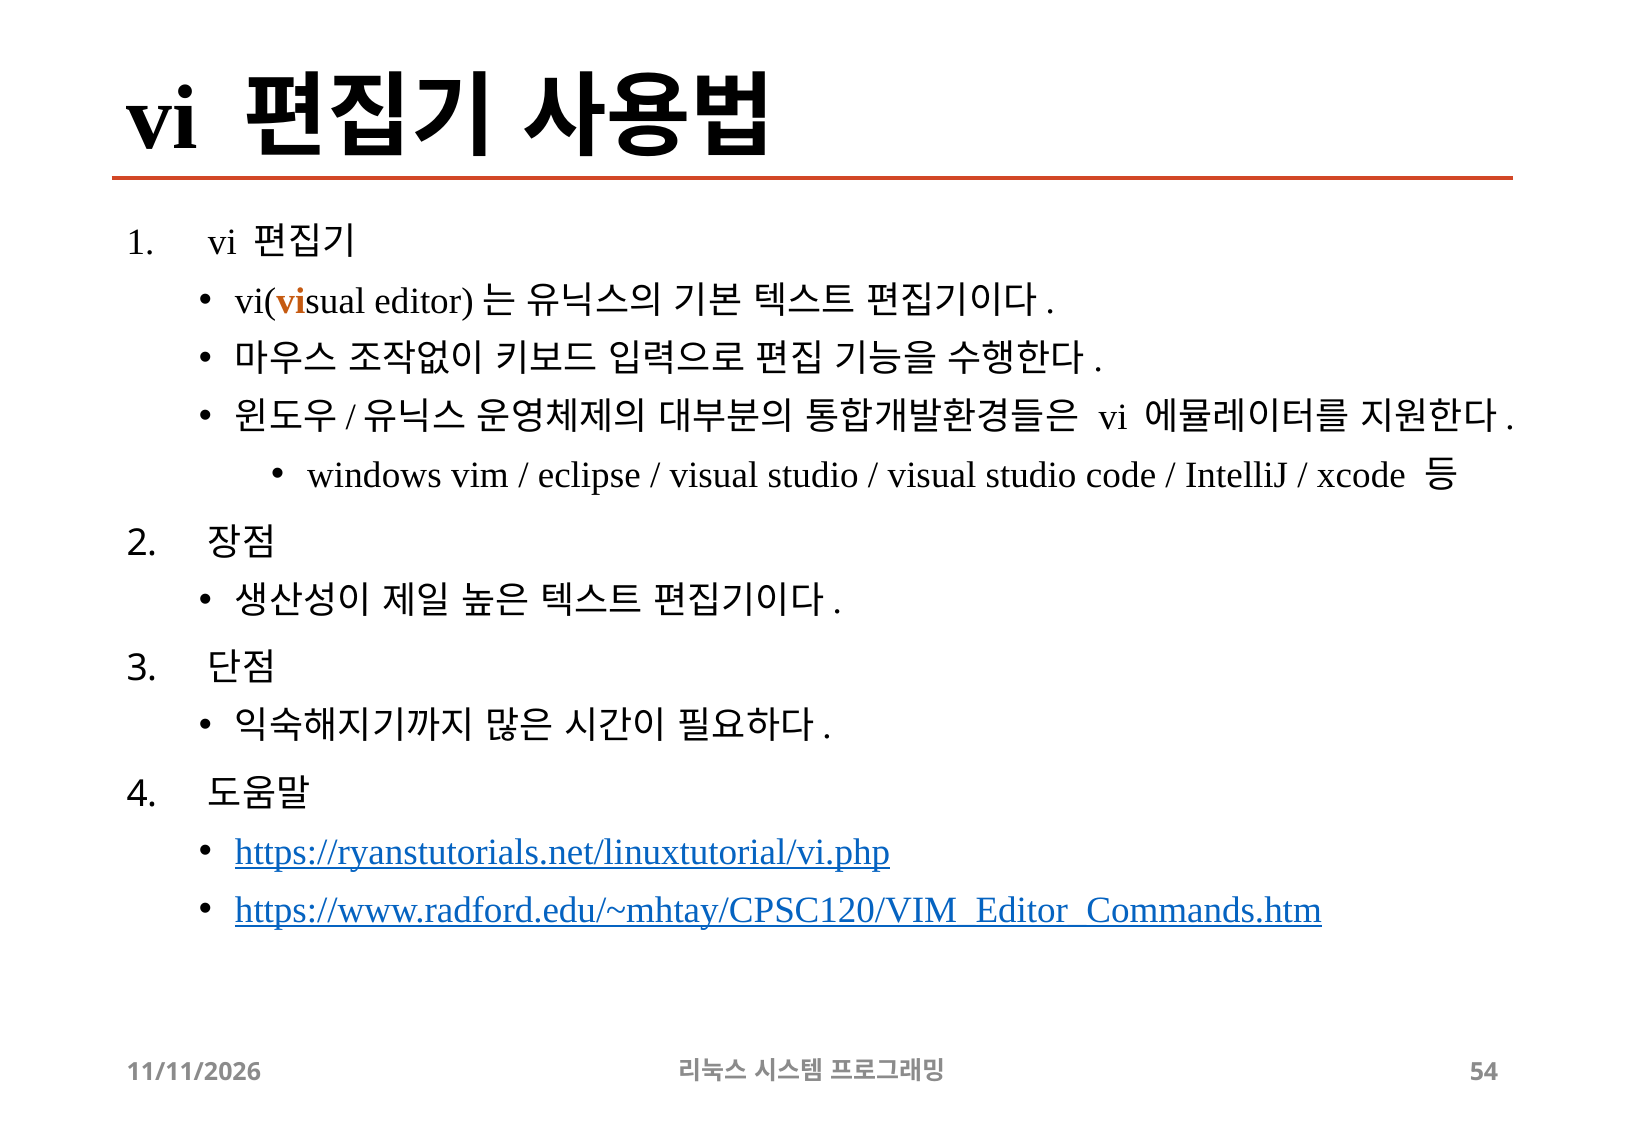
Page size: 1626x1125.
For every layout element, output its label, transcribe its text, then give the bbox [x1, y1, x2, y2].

slide_number 54 [1433, 1042, 1514, 1103]
title vi 편집기 사용법 [111, 59, 1514, 179]
list vi 편집기 vi(visual editor)는 유닉스의 기본 텍스트 편집기이다. 마우스 조작없이 키보드 입력으로 편집 기능을 수행한다. 윈도우/유닉스 운영체제의 대부분의 통합개발환경들은 vi 에뮬레이터를 지원한다. windows vim / eclipse / visual studio / visual studio code / IntelliJ / xcode 등 장점 생산성이 제일 높은 텍스트 편집기이다. 단점 익숙해지기까지 많은 시간이 필요하다. 도움말 https://ryanstutorials.net/linuxtutorial/vi.php https://www.radford.edu/~mhtay/CPSC120/VIM_Editor_Commands.htm [111, 205, 1514, 1014]
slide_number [111, 1042, 303, 1103]
footer 리눅스 시스템 프로그래밍 [538, 1042, 1087, 1103]
